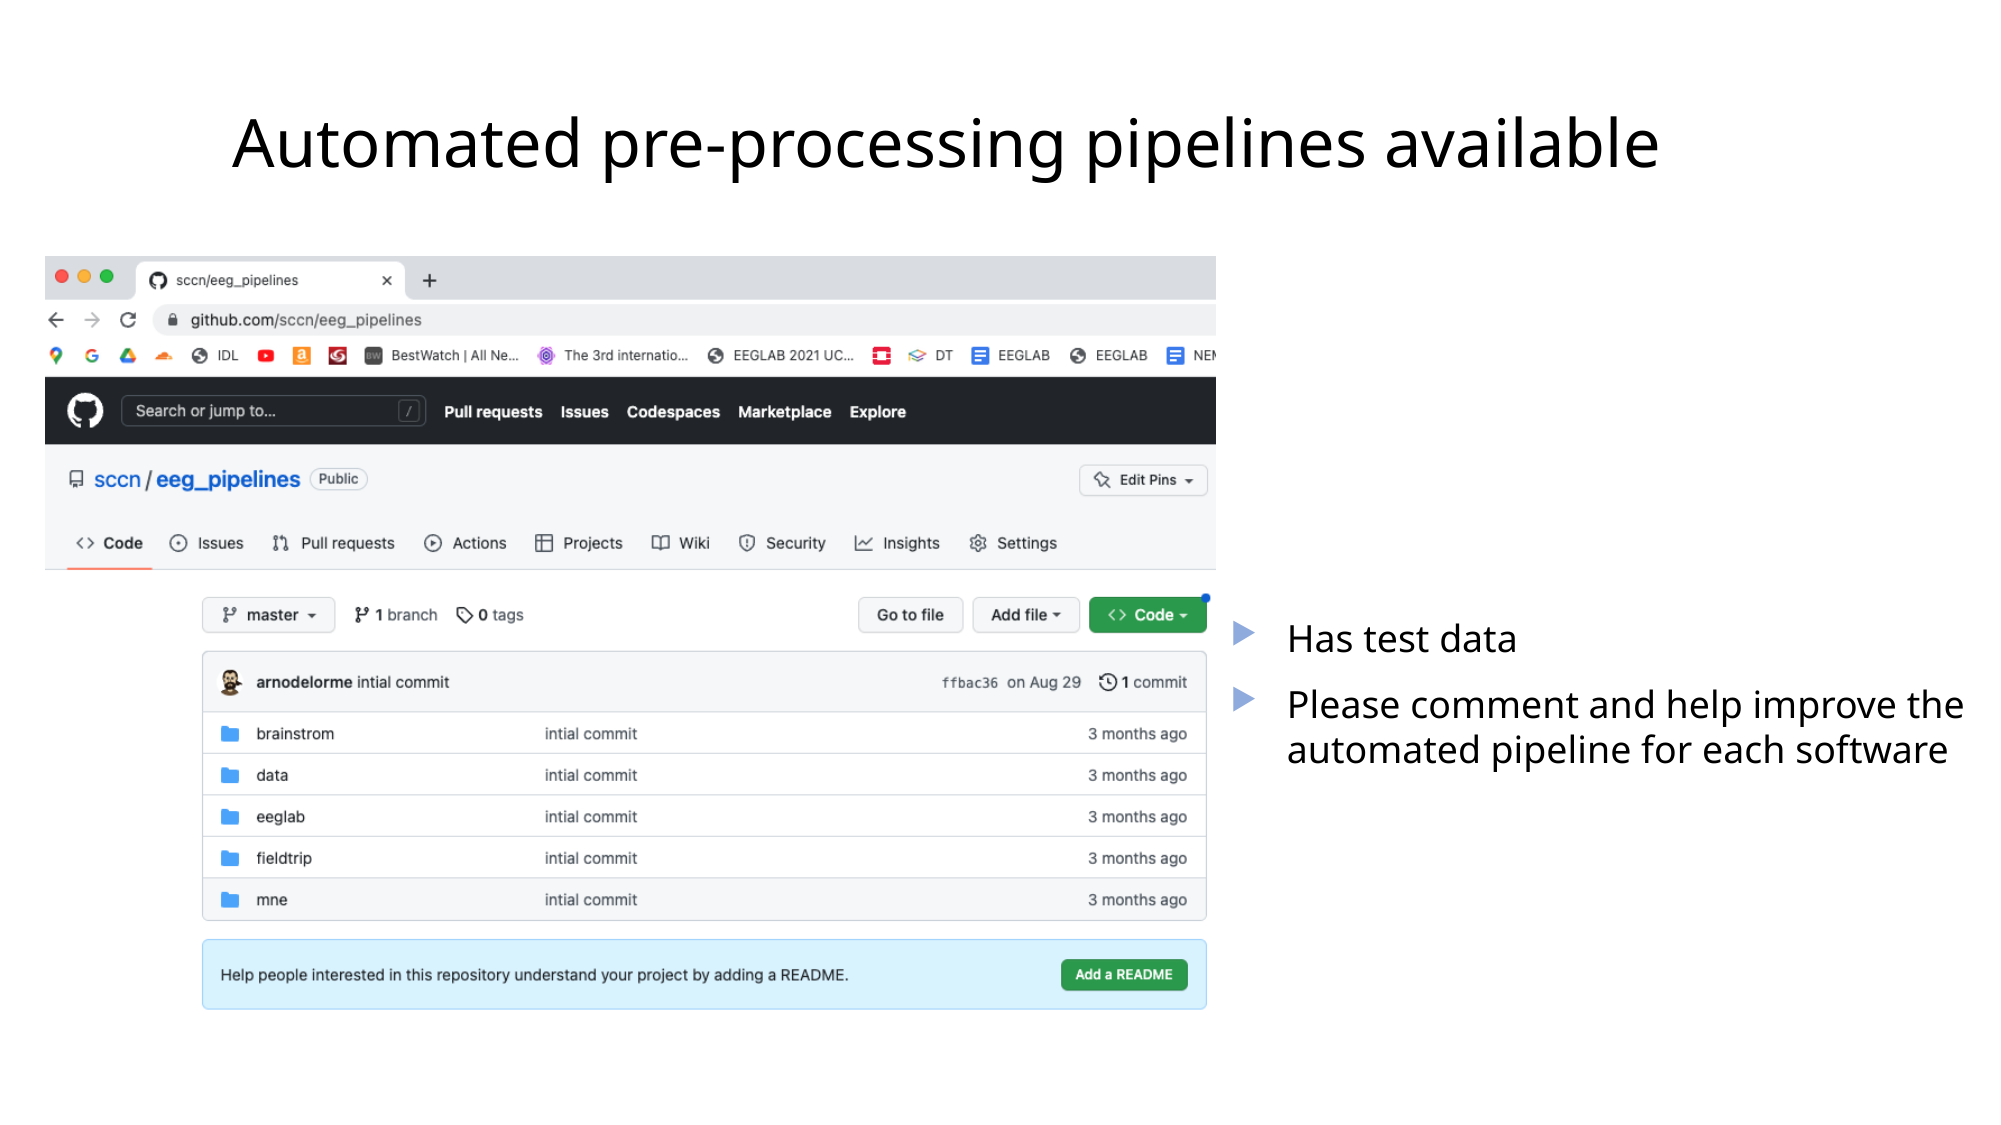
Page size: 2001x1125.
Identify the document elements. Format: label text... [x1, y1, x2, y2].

picture [45, 256, 1216, 1031]
text_box Automated pre-processing pipelines available [217, 64, 1936, 228]
text_box Has test data Please comment and help improve the automated pipeline for each software [1216, 607, 2000, 783]
